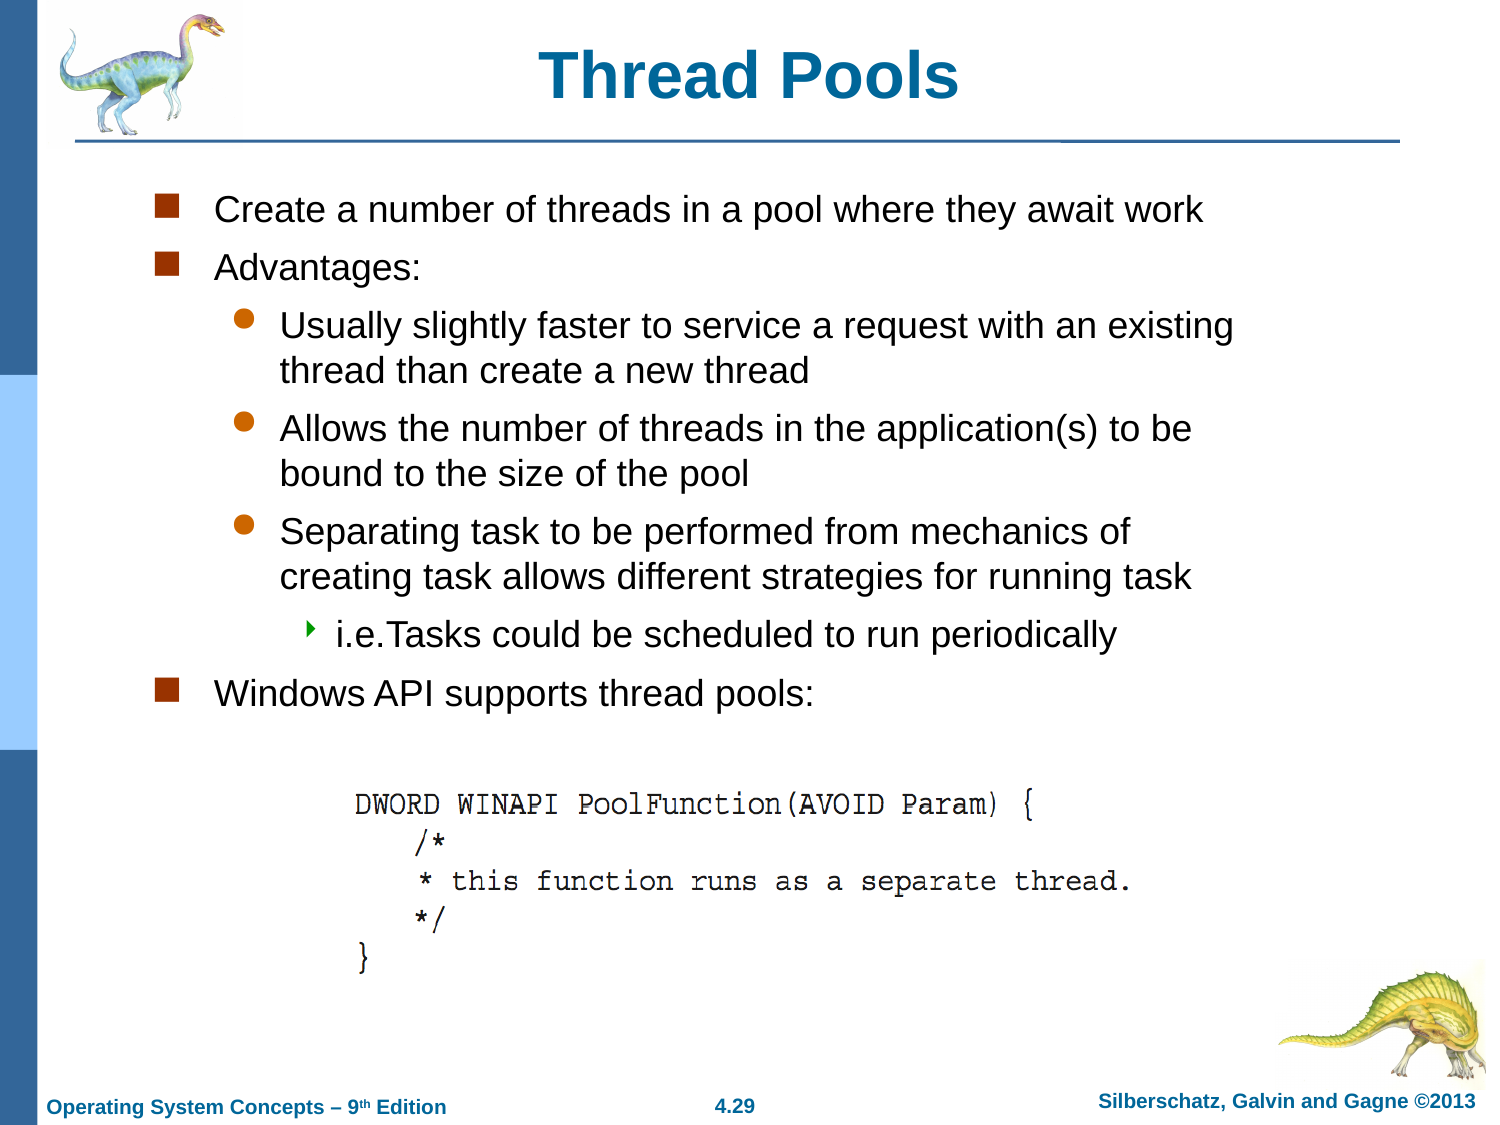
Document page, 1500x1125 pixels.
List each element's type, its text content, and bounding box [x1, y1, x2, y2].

list Create a number of threads in a pool where they await work Advantages: Usually slightly faster to service a request with an existing thread than create a new thread Allows the number of threads in the application(s) to be bound to the size of the pool Separating task to be performed from mechanics of creating task allows different strategies for running task i.e.Tasks could be scheduled to run periodically Windows API supports thread pools: [142, 177, 1274, 913]
title Thread Pools [74, 24, 1426, 120]
picture [46, 0, 243, 149]
picture [231, 777, 1486, 1090]
